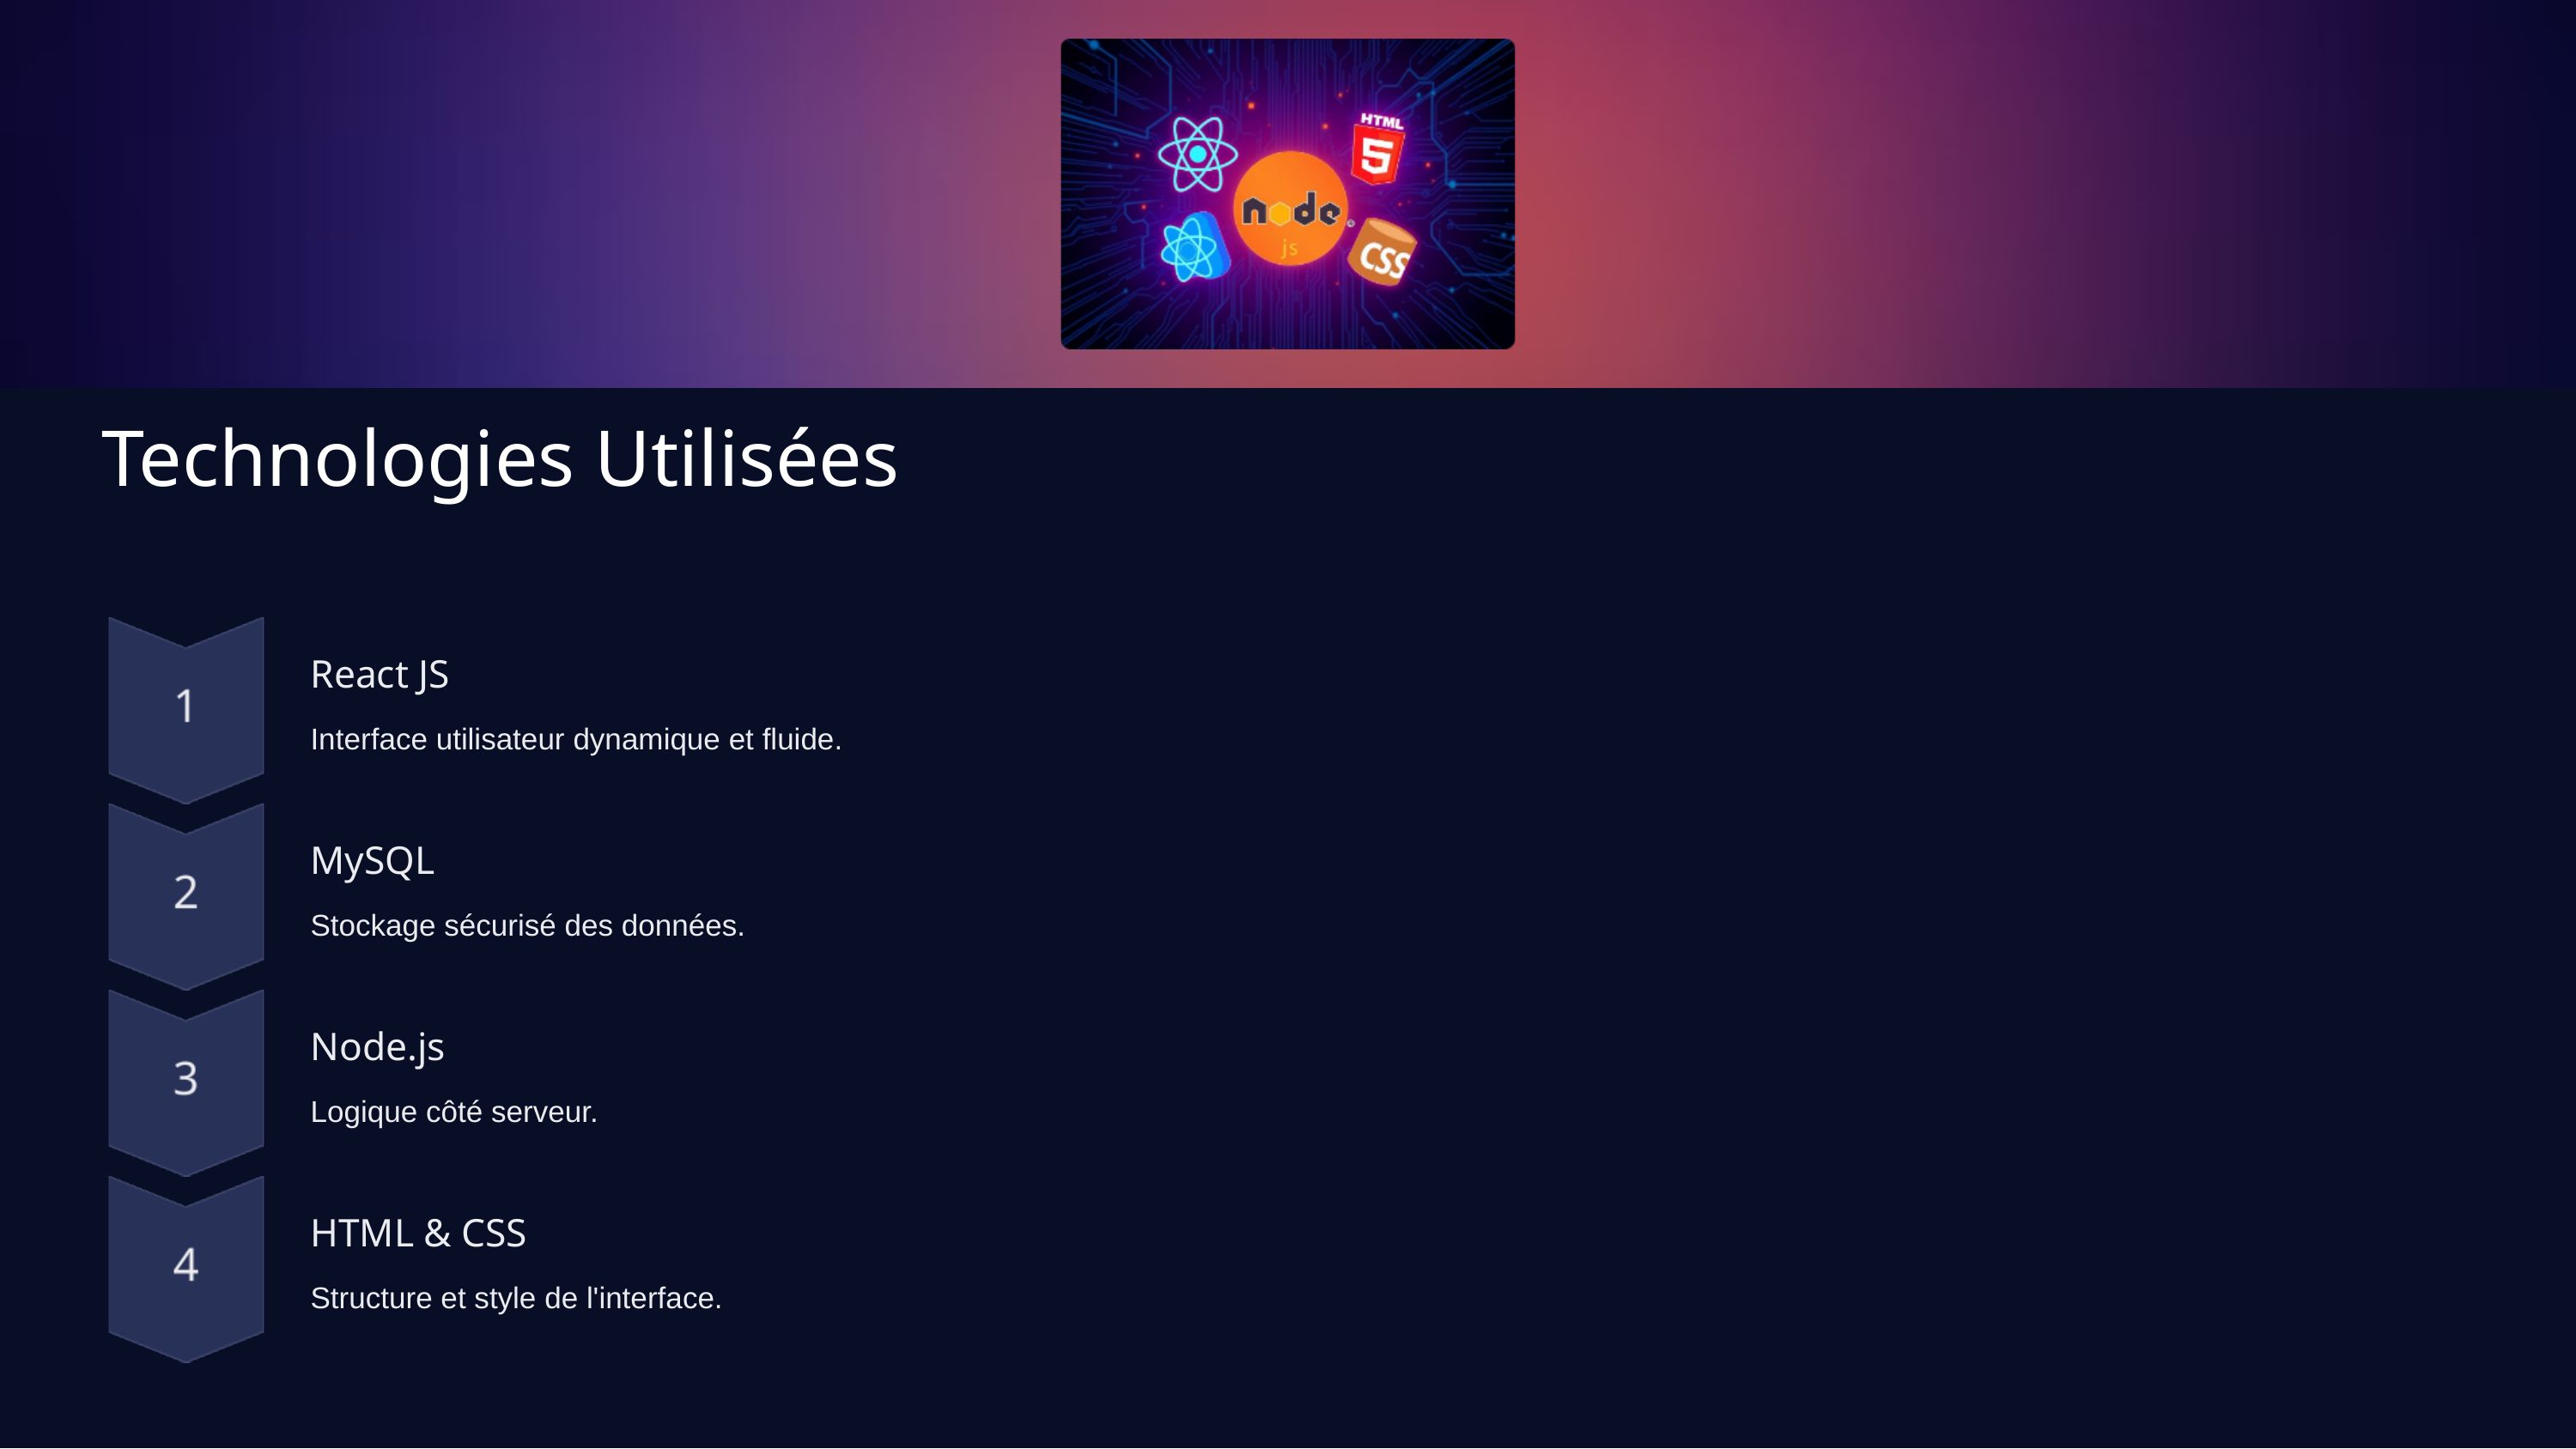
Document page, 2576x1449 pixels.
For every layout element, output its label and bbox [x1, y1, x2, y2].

text_box [0, 0, 2576, 1449]
text_box [310, 1265, 2468, 1325]
text_box [310, 834, 699, 884]
text_box [310, 1079, 2468, 1138]
text_box [310, 1020, 699, 1070]
text_box [310, 1206, 699, 1257]
text_box [310, 706, 2468, 766]
text_box [310, 647, 699, 698]
text_box [310, 892, 2468, 952]
text_box [100, 405, 939, 634]
